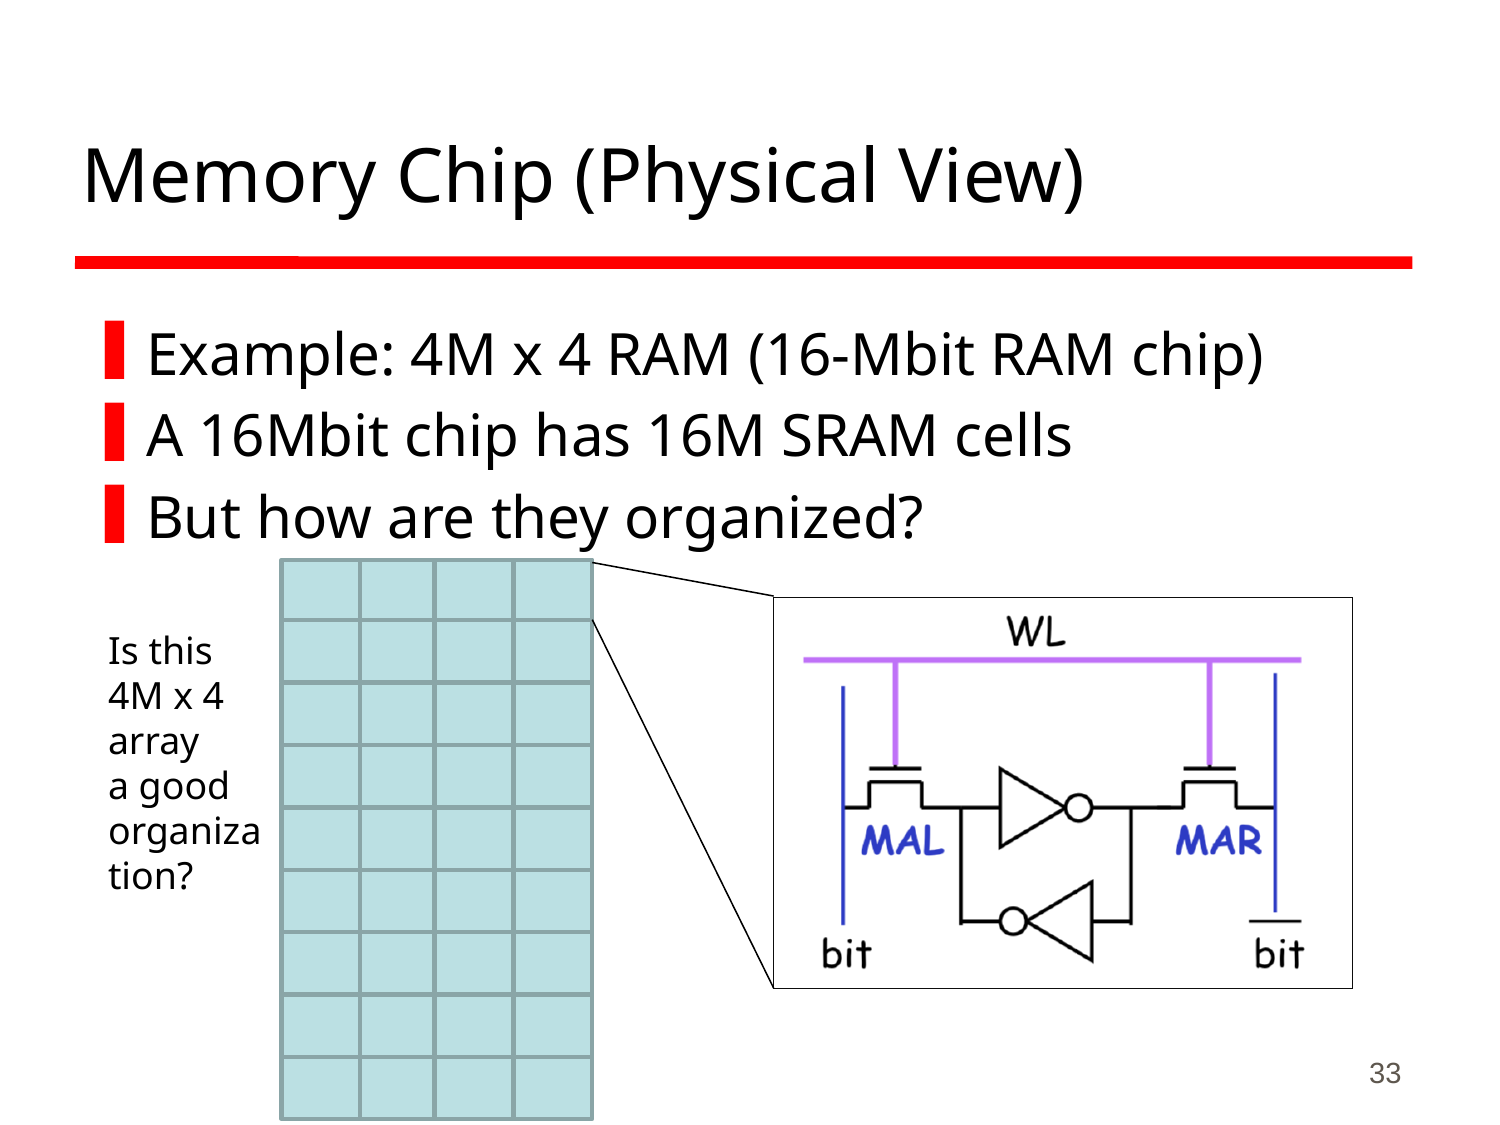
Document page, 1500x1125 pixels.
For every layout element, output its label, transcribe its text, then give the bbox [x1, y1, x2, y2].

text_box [281, 559, 361, 1120]
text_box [591, 562, 774, 597]
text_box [435, 559, 514, 1120]
slide_number 33 [1103, 1021, 1417, 1098]
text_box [362, 559, 435, 1120]
list Example: 4M x 4 RAM (16-Mbit RAM chip) A 16Mbit chip has 16M SRAM cells But how are they organized? [74, 309, 1417, 994]
picture [773, 596, 1353, 989]
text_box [514, 559, 593, 1120]
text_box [591, 619, 774, 989]
text_box Is this 4M x 4 array a good organization? [93, 619, 276, 905]
title Memory Chip (Physical View) [66, 37, 1413, 226]
